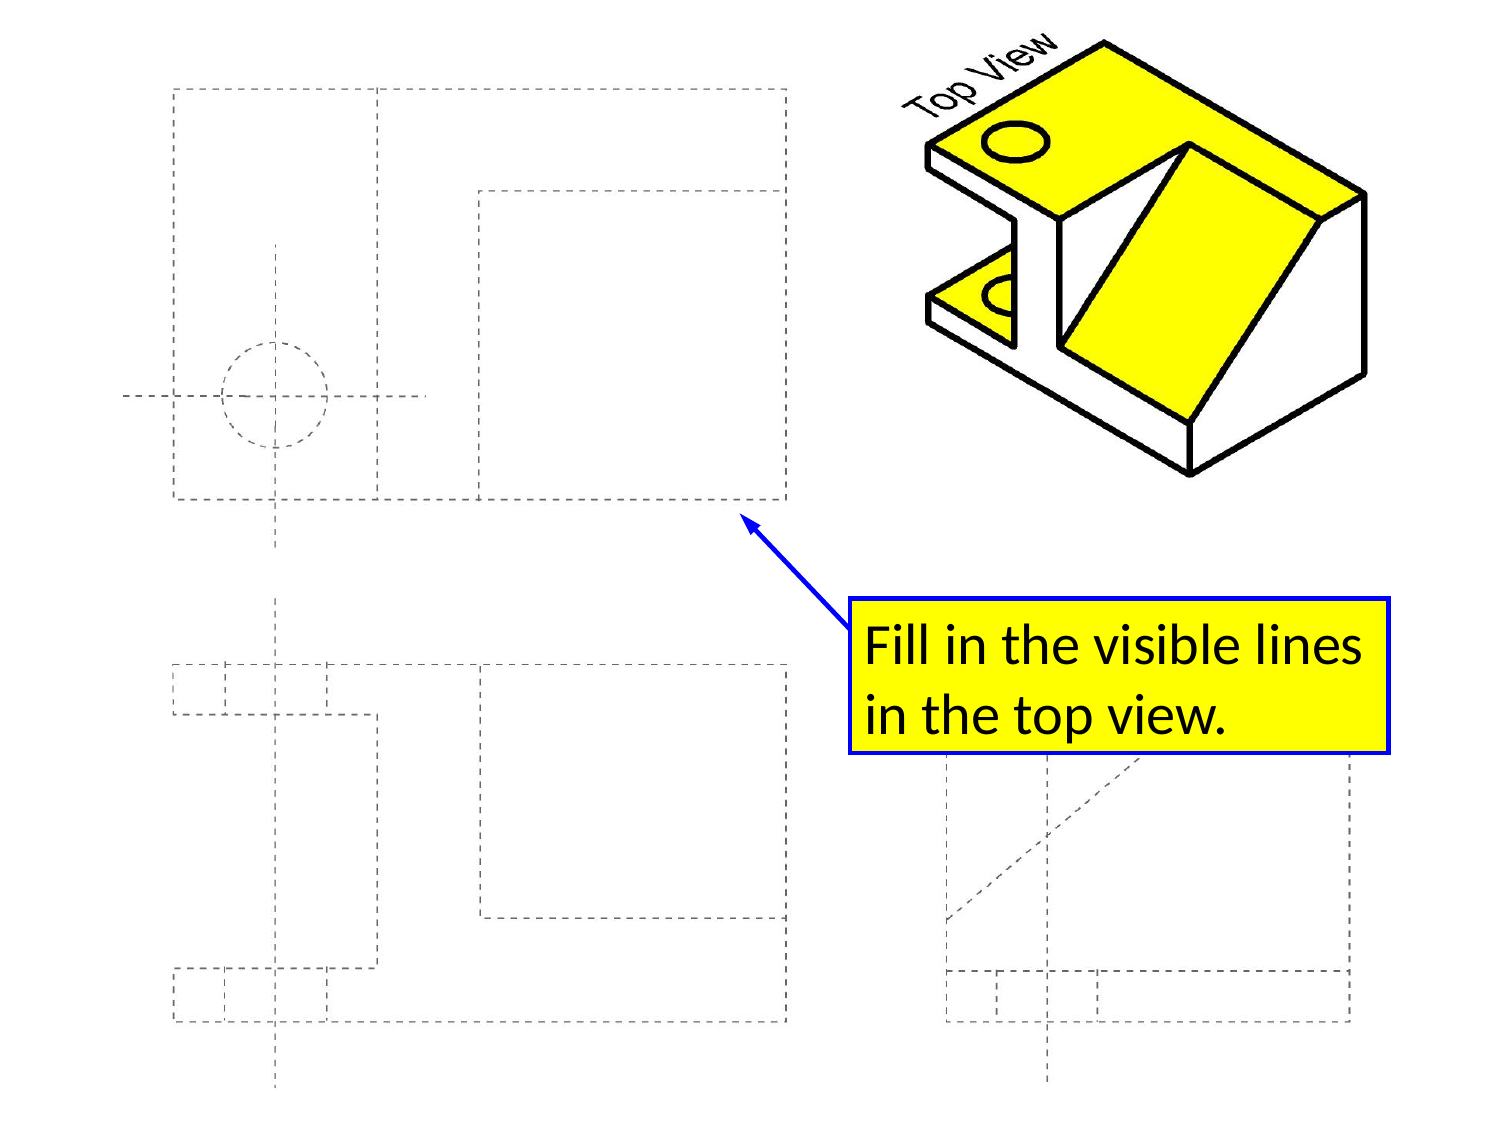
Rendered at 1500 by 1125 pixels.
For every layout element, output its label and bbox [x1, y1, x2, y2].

picture [118, 12, 1409, 1099]
